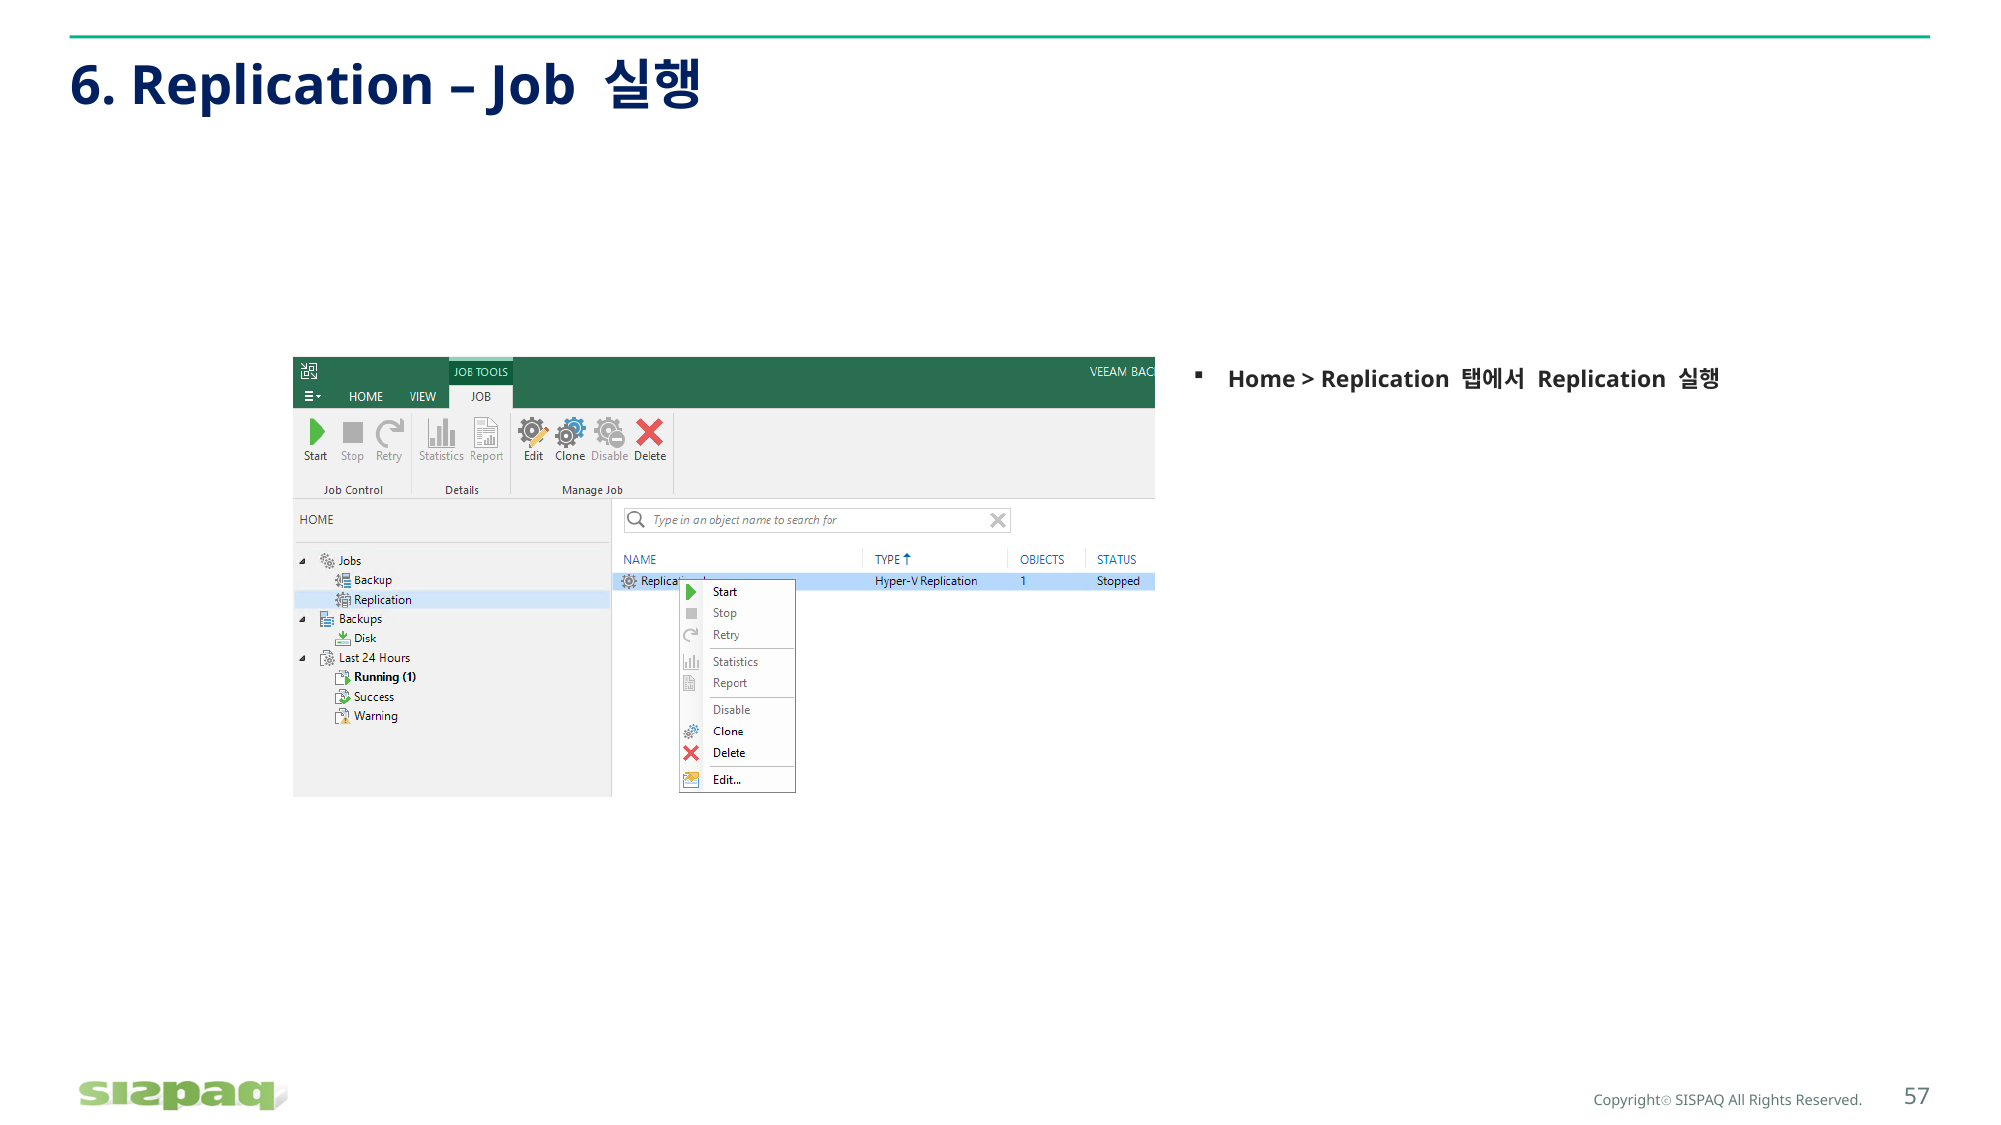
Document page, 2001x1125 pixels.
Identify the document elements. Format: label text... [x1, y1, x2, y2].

picture [69, 1071, 288, 1113]
text_box Home > Replication 탭에서 Replication 실행 [1178, 356, 1795, 400]
title 6. Replication – Job 실행 [70, 39, 1756, 127]
picture [293, 356, 1155, 797]
